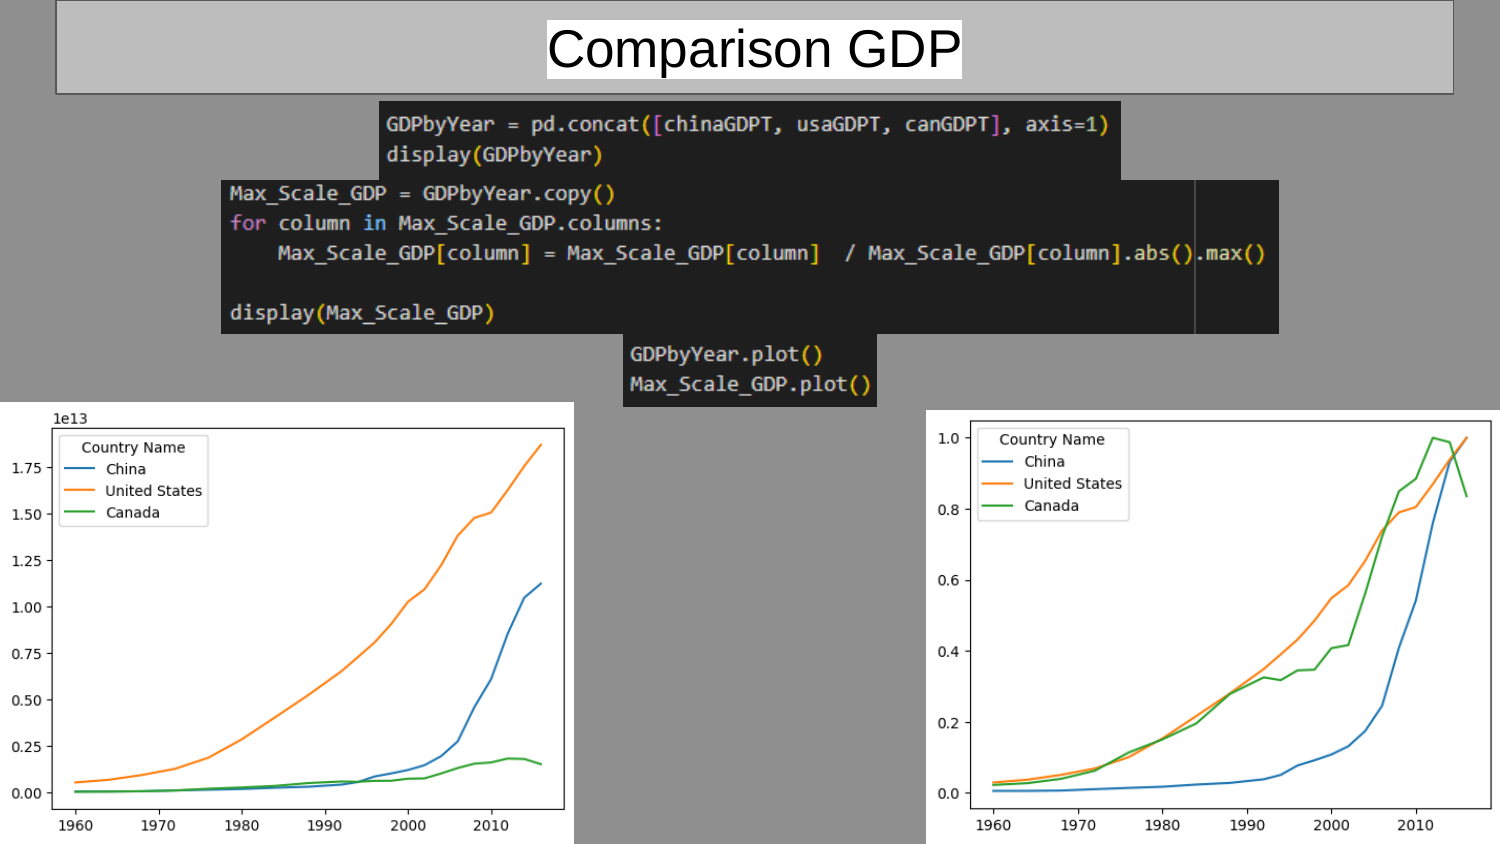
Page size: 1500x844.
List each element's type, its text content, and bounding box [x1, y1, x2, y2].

picture [0, 402, 574, 844]
text_box [0, 0, 1500, 844]
picture [221, 101, 1279, 407]
picture [926, 410, 1500, 844]
title Comparison GDP [55, 0, 1454, 94]
